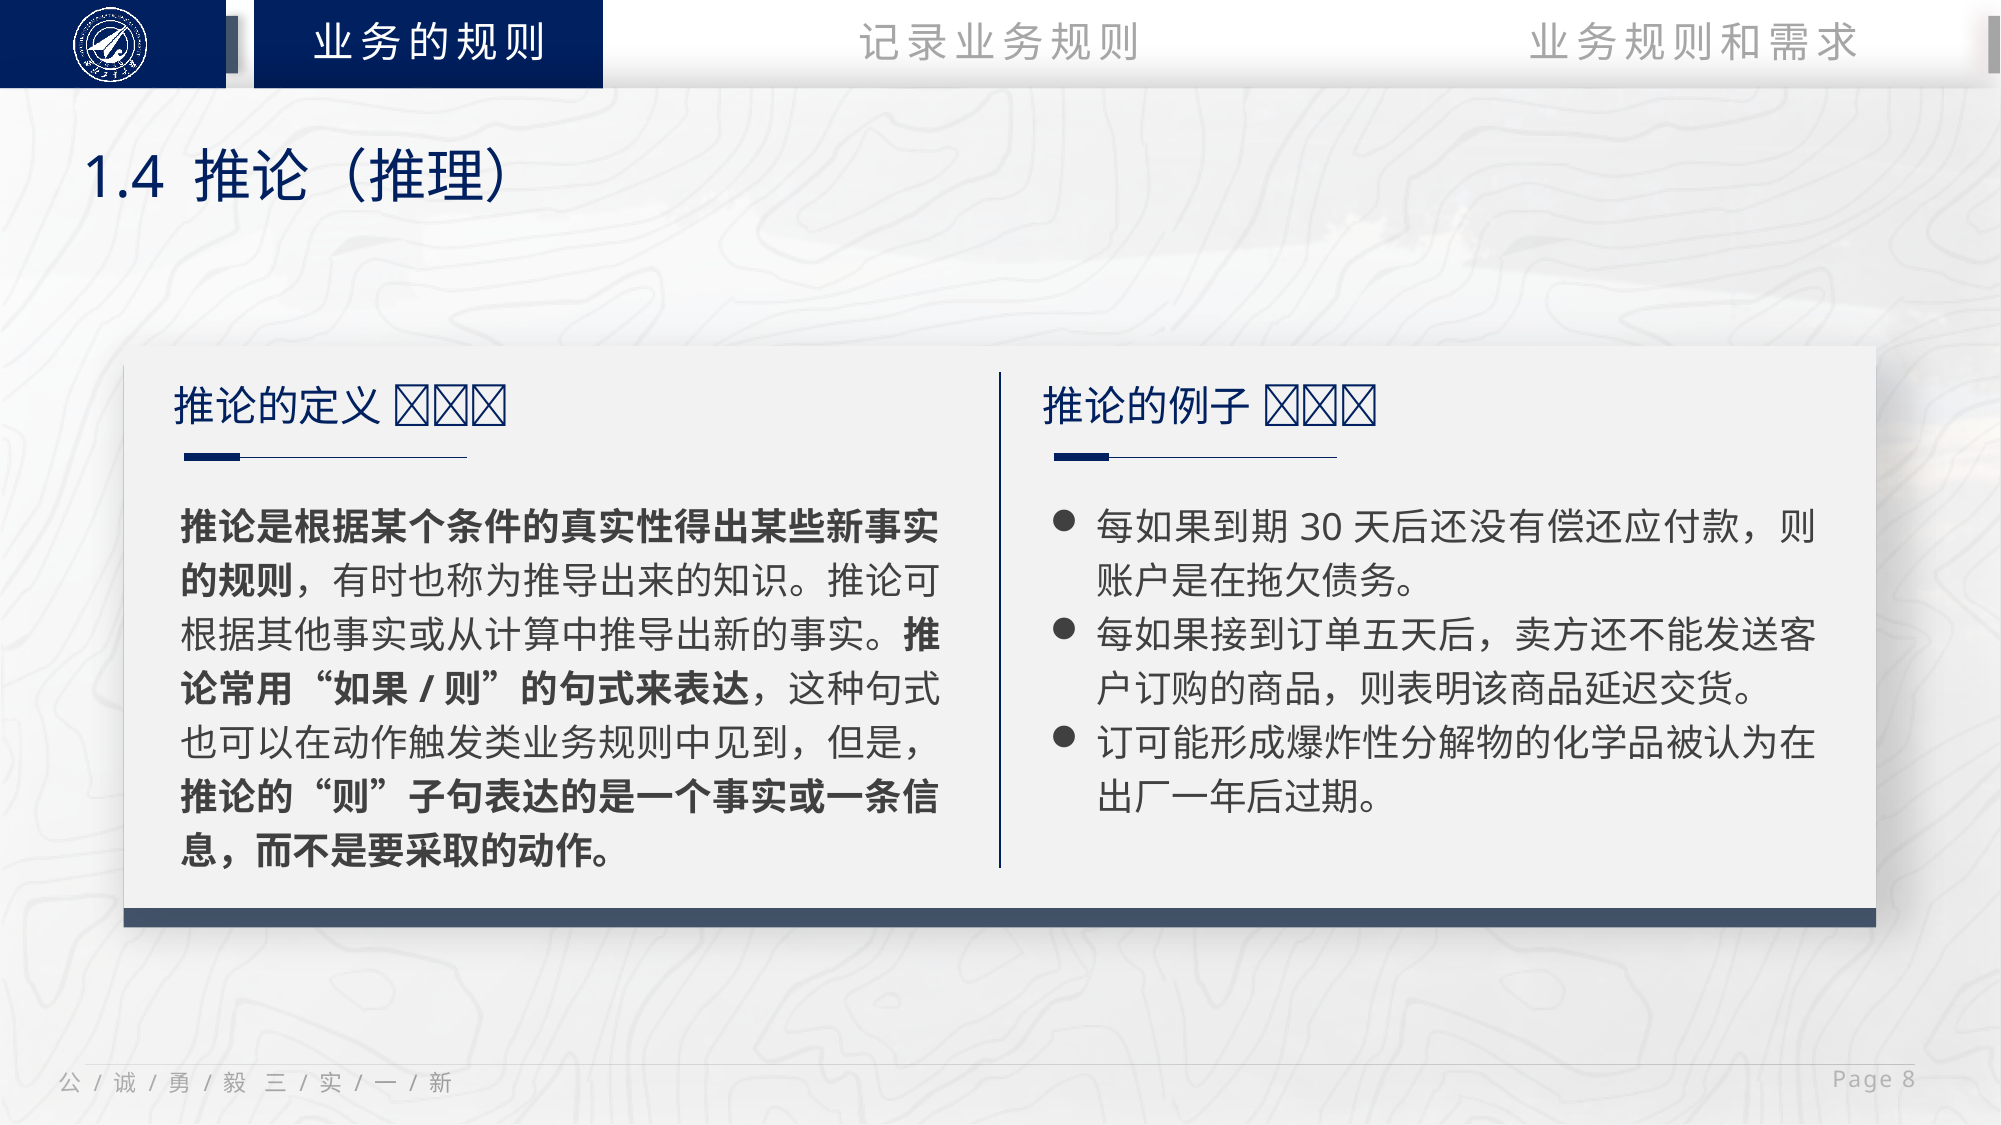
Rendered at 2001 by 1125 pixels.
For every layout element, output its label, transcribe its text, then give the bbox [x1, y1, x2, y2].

list 业务的规则 [254, 14, 604, 75]
text_box 1.4 推论（推理） [67, 131, 2000, 216]
text_box [123, 345, 1877, 909]
text_box 推论的例子  [1028, 371, 1395, 437]
slide_number Page [1765, 1056, 1916, 1104]
text_box [123, 909, 1877, 928]
text_box 推论的定义  [158, 371, 526, 437]
text_box 推论是根据某个条件的真实性得出某些新事实的规则，有时也称为推导出来的知识。推论可根据其他事实或从计算中推导出新的事实。推论常用“如果/则”的句式来表达，这种句式也可以在动作触发类业务规则中见到，但是，推论的“则”子句表达的是一个事实或一条信息，而不是要采取的动作。 [165, 486, 956, 880]
text_box 每如果到期30天后还没有偿还应付款，则账户是在拖欠债务。 每如果接到订单五天后，卖方还不能发送客户订购的商品，则表明该商品延迟交货。 订可能形成爆炸性分解物的化学品被认为在出厂一年后过期。 [1035, 486, 1833, 880]
picture [73, 7, 147, 82]
text_box 业务规则和需求 [1492, 14, 1895, 75]
text_box 记录业务规则 [744, 14, 1256, 75]
